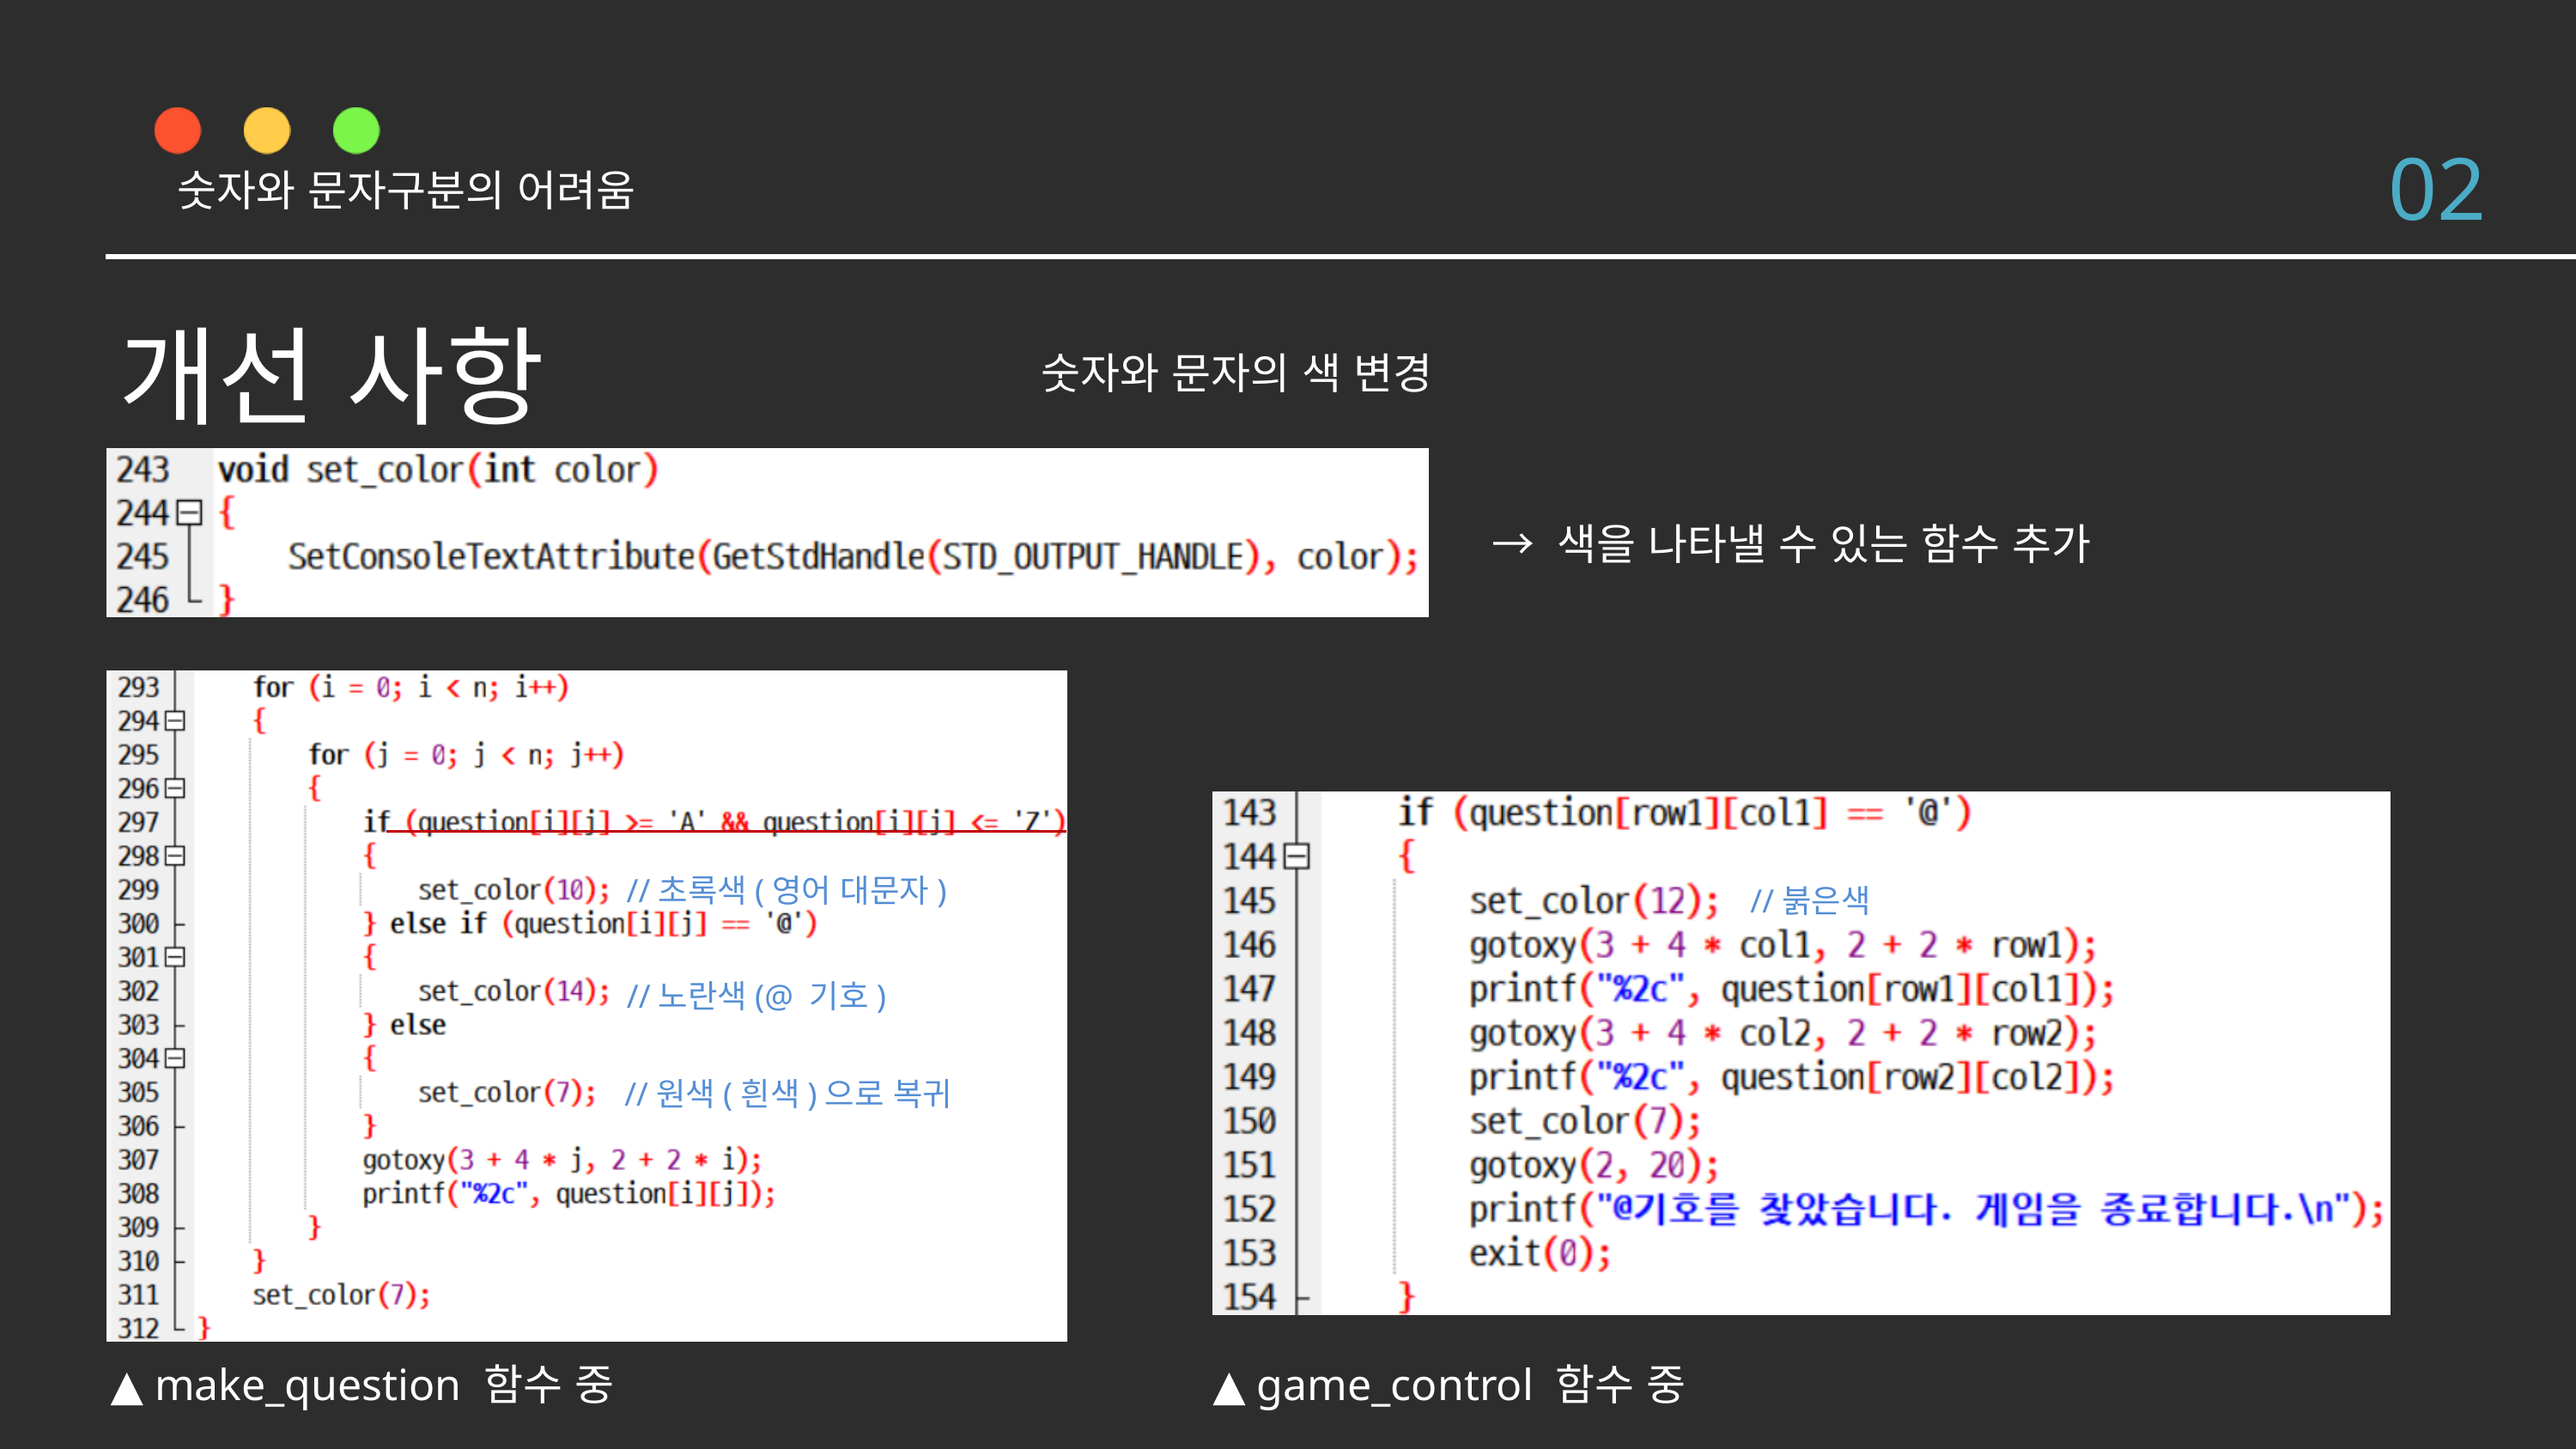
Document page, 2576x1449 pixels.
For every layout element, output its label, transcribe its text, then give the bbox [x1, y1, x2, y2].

text_box 숫자와 문자구분의 어려움 [164, 157, 649, 221]
text_box 개선 사항 [106, 302, 1438, 445]
picture [106, 670, 1067, 1342]
picture [106, 448, 1429, 617]
text_box → 색을 나타낼 수 있는 함수 추가 [1492, 474, 2158, 600]
text_box ▲ make_question 함수 중 [110, 1349, 776, 1440]
text_box 숫자와 문자의 색 변경 [1041, 302, 2473, 428]
picture [1212, 791, 2391, 1315]
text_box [154, 106, 380, 155]
text_box ▲ game_control 함수 중 [1212, 1321, 1879, 1440]
text_box 02 [2375, 127, 2500, 244]
